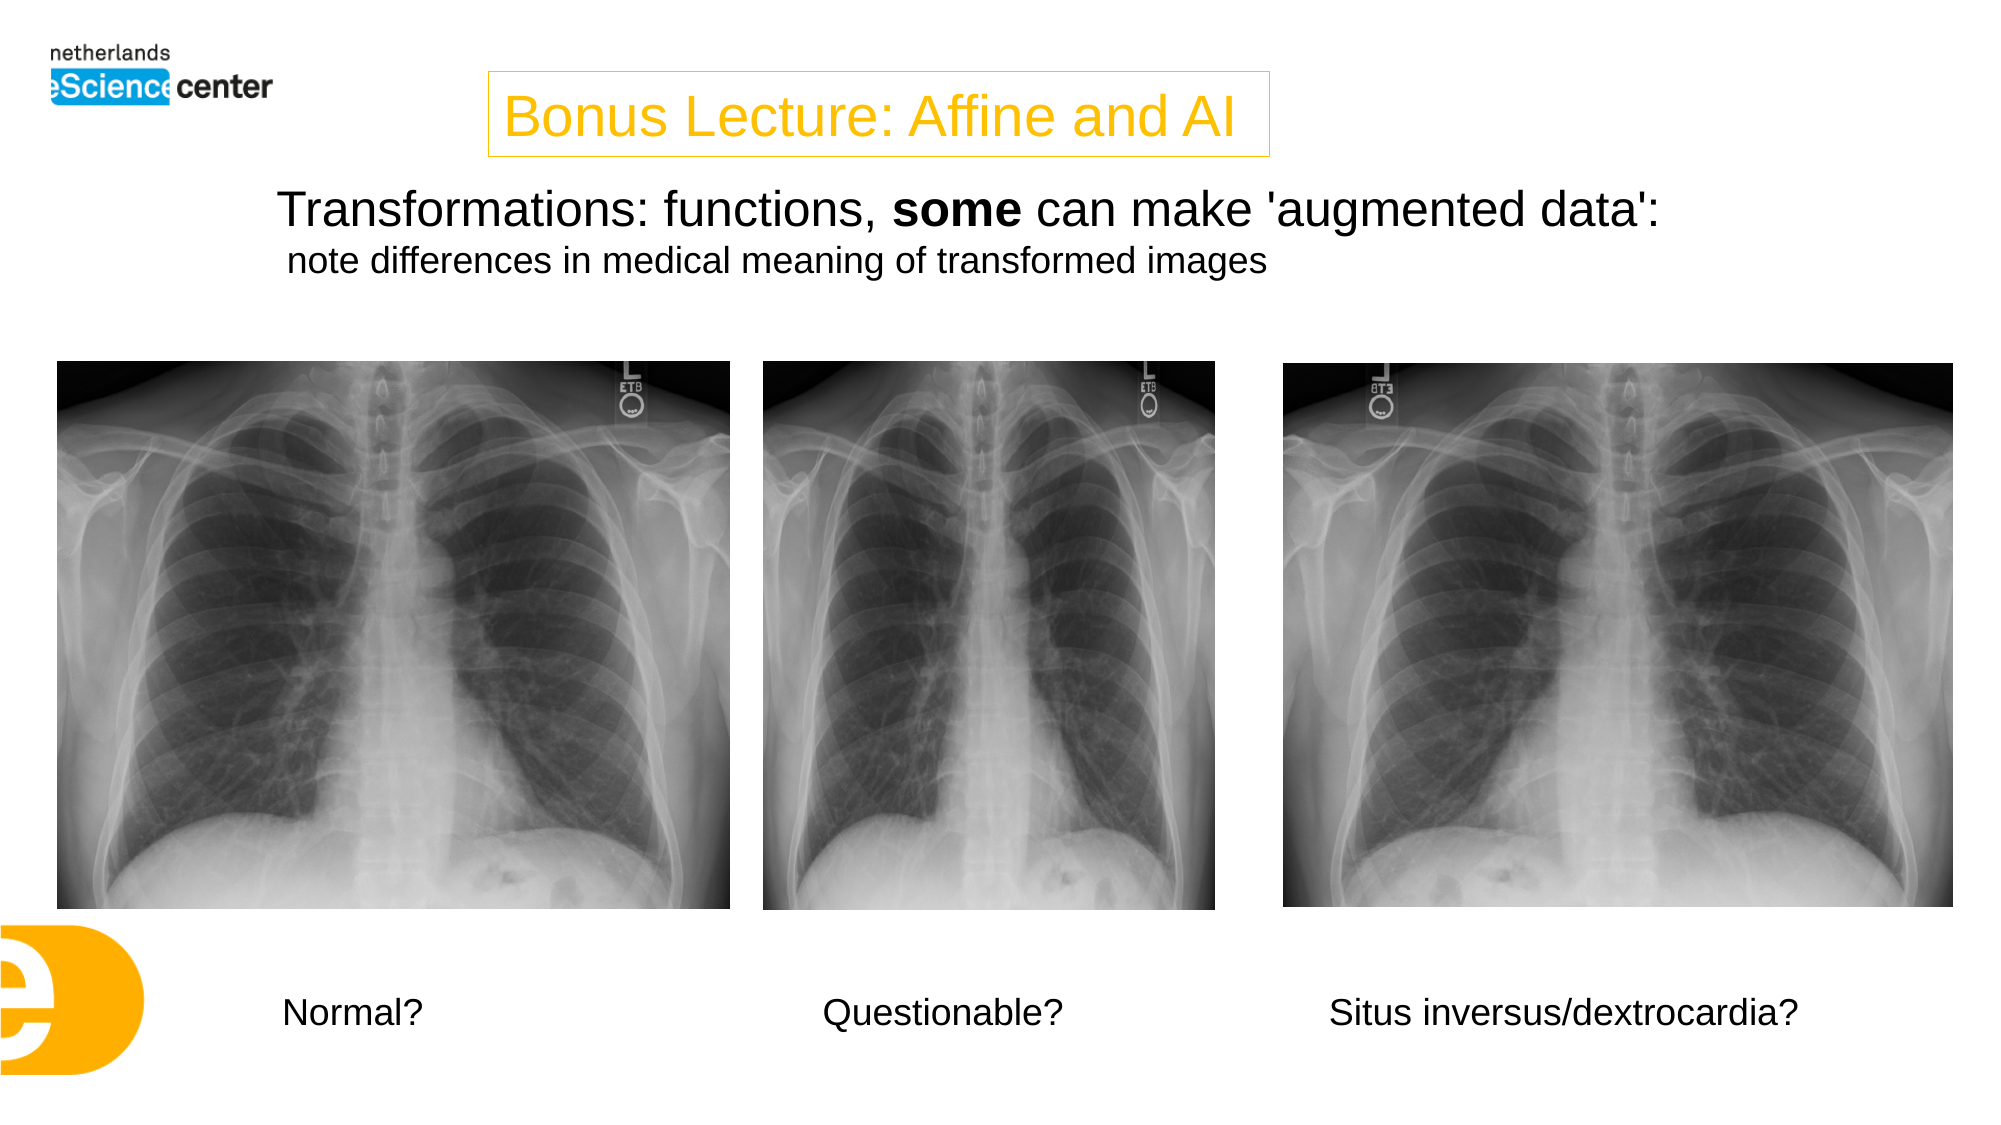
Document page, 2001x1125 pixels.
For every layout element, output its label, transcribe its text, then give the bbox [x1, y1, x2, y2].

picture [0, 0, 2001, 1125]
text_box Bonus Lecture: Affine and AI [488, 71, 1270, 157]
text_box Normal? [267, 980, 460, 1041]
text_box Questionable? [807, 980, 1225, 1041]
text_box Transformations: functions, some can make 'augmented data': note differences in medical meaning of transformed images [261, 168, 1934, 289]
text_box Situs inversus/dextrocardia? [1314, 980, 1860, 1041]
